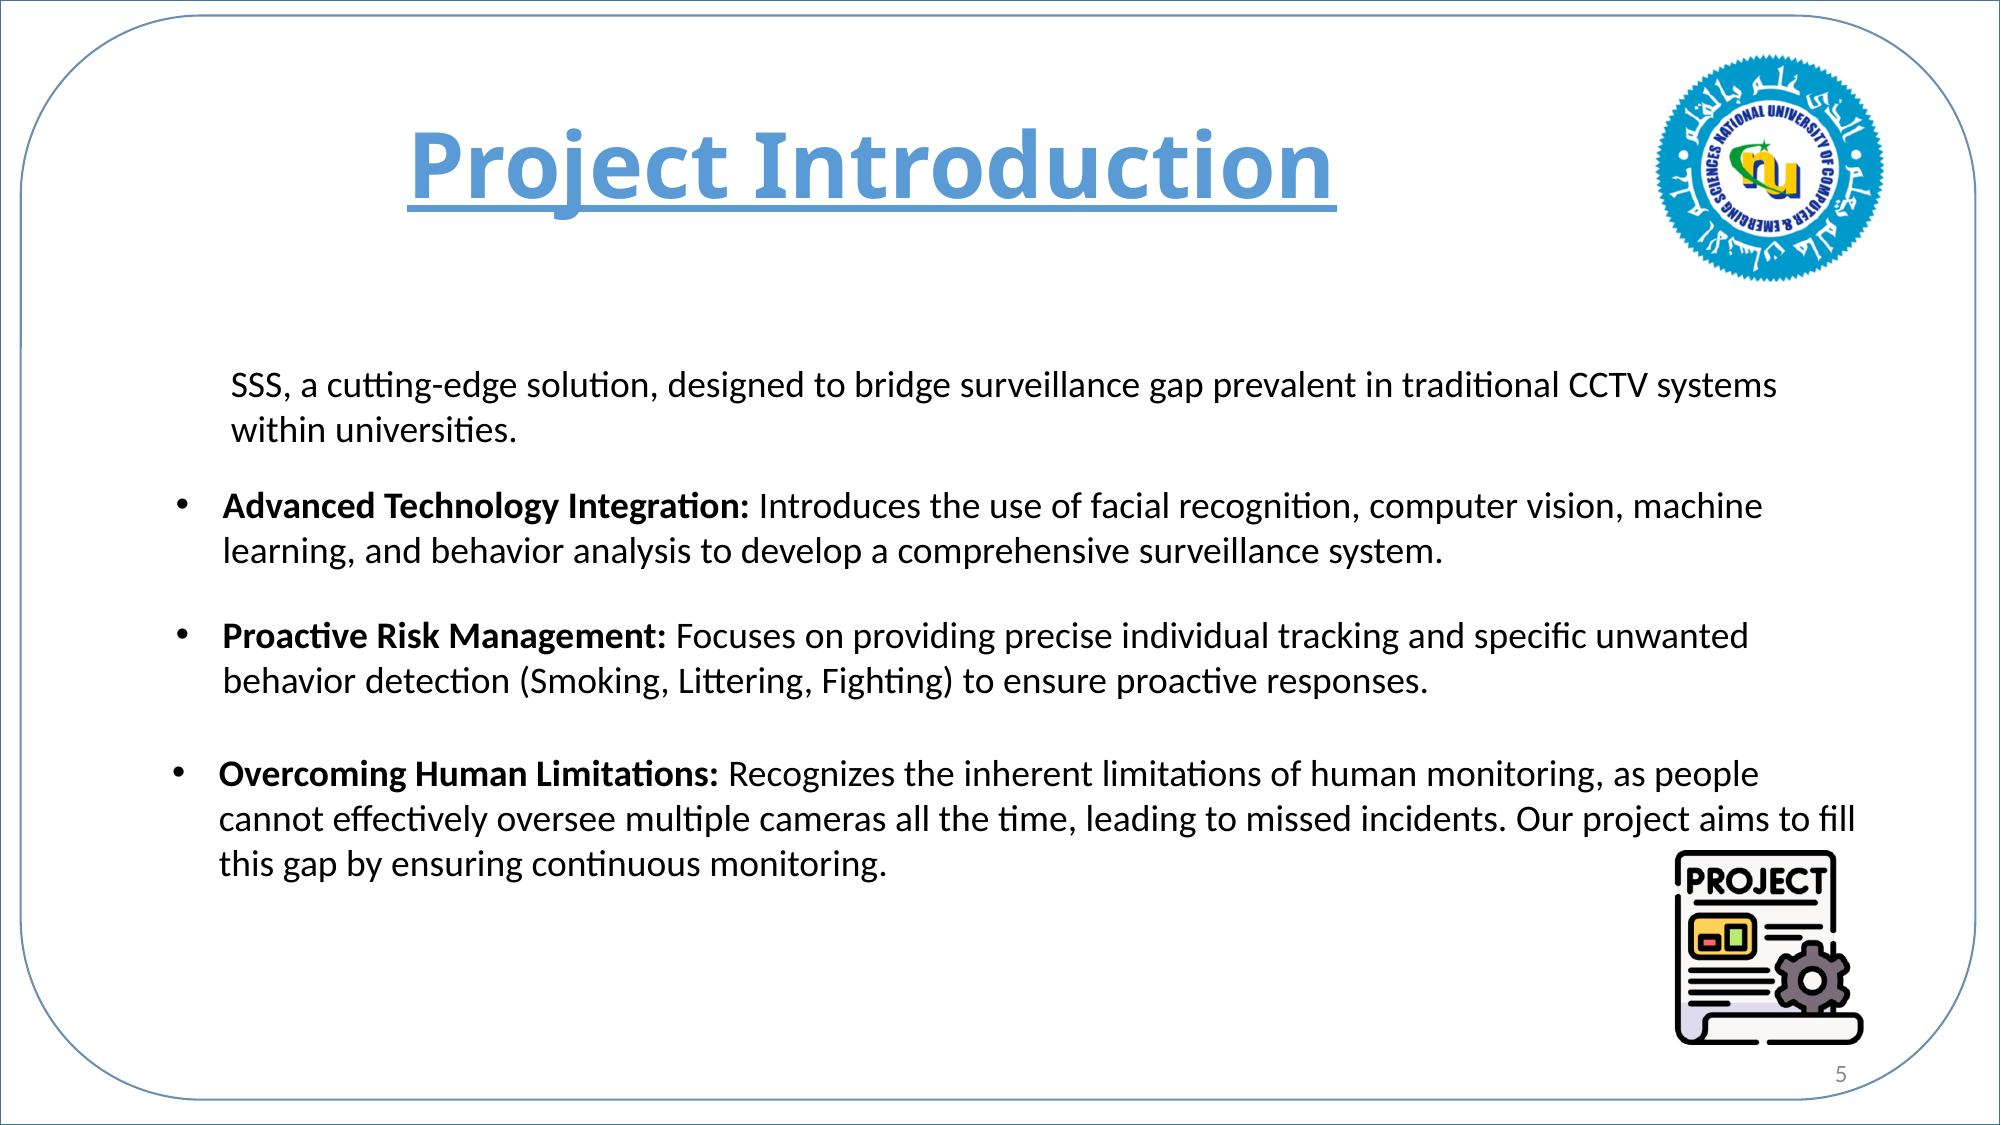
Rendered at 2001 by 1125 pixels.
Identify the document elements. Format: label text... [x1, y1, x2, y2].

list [1655, 54, 1884, 282]
text_box [19, 14, 1977, 1101]
text_box Overcoming Human Limitations: Recognizes the inherent limitations of human monitoring, as people cannot effectively oversee multiple cameras all the time, leading to missed incidents. Our project aims to fill this gap by ensuring continuous monitoring. [157, 741, 1884, 892]
text_box SSS, a cutting-edge solution, designed to bridge surveillance gap prevalent in traditional CCTV systems within universities. [215, 352, 1881, 458]
picture [1672, 850, 1866, 1045]
text_box [133, 299, 1883, 405]
text_box [0, 0, 2000, 1125]
text_box Advanced Technology Integration: Introduces the use of facial recognition, computer vision, machine learning, and behavior analysis to develop a comprehensive surveillance system. [160, 473, 1881, 579]
text_box Proactive Risk Management: Focuses on providing precise individual tracking and specific unwanted behavior detection (Smoking, Littering, Fighting) to ensure proactive responses. [160, 603, 1885, 709]
